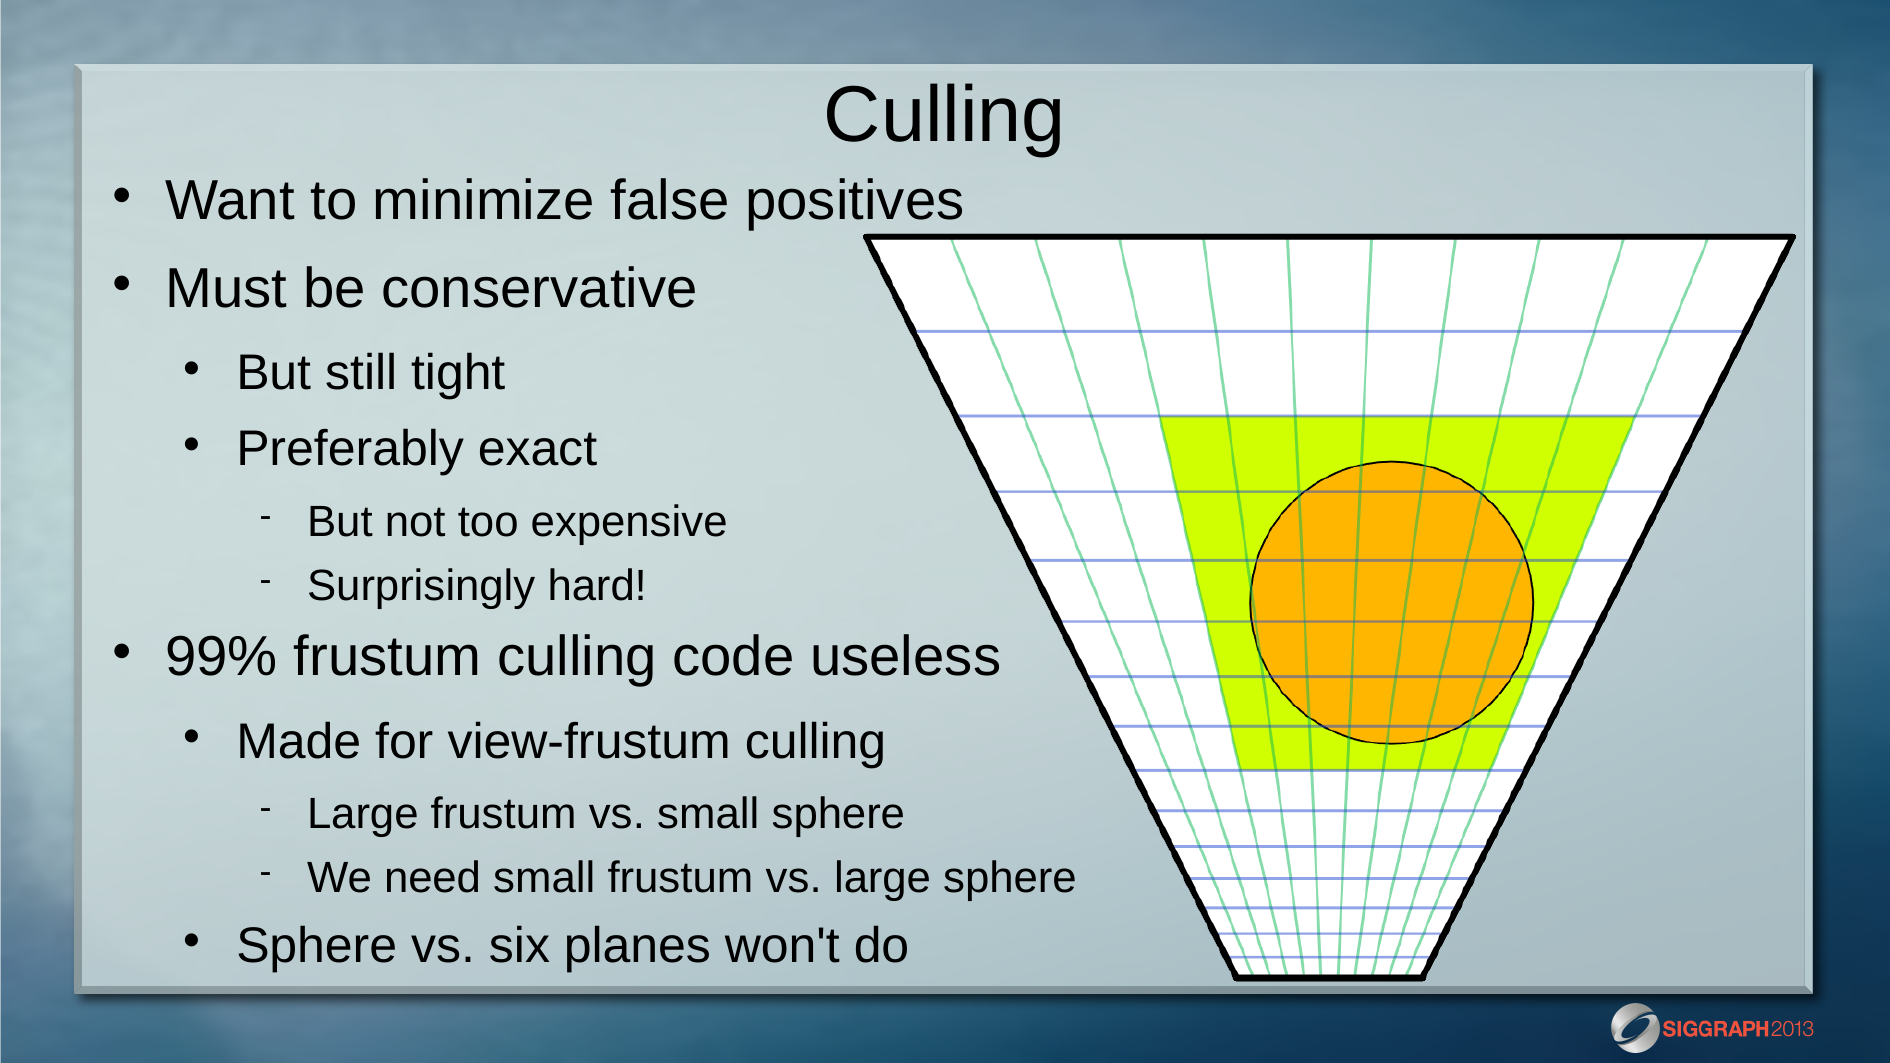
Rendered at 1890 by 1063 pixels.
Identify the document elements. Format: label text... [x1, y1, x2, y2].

title Culling [94, 59, 1796, 165]
list Want to minimize false positives Must be conservative But still tight Preferably exact But not too expensive Surprisingly hard! 99% frustum culling code useless Made for view-frustum culling Large frustum vs. small sphere We need small frustum vs. large sphere Sphere vs. six planes won't do [94, 165, 1796, 993]
picture [0, 0, 1890, 1063]
